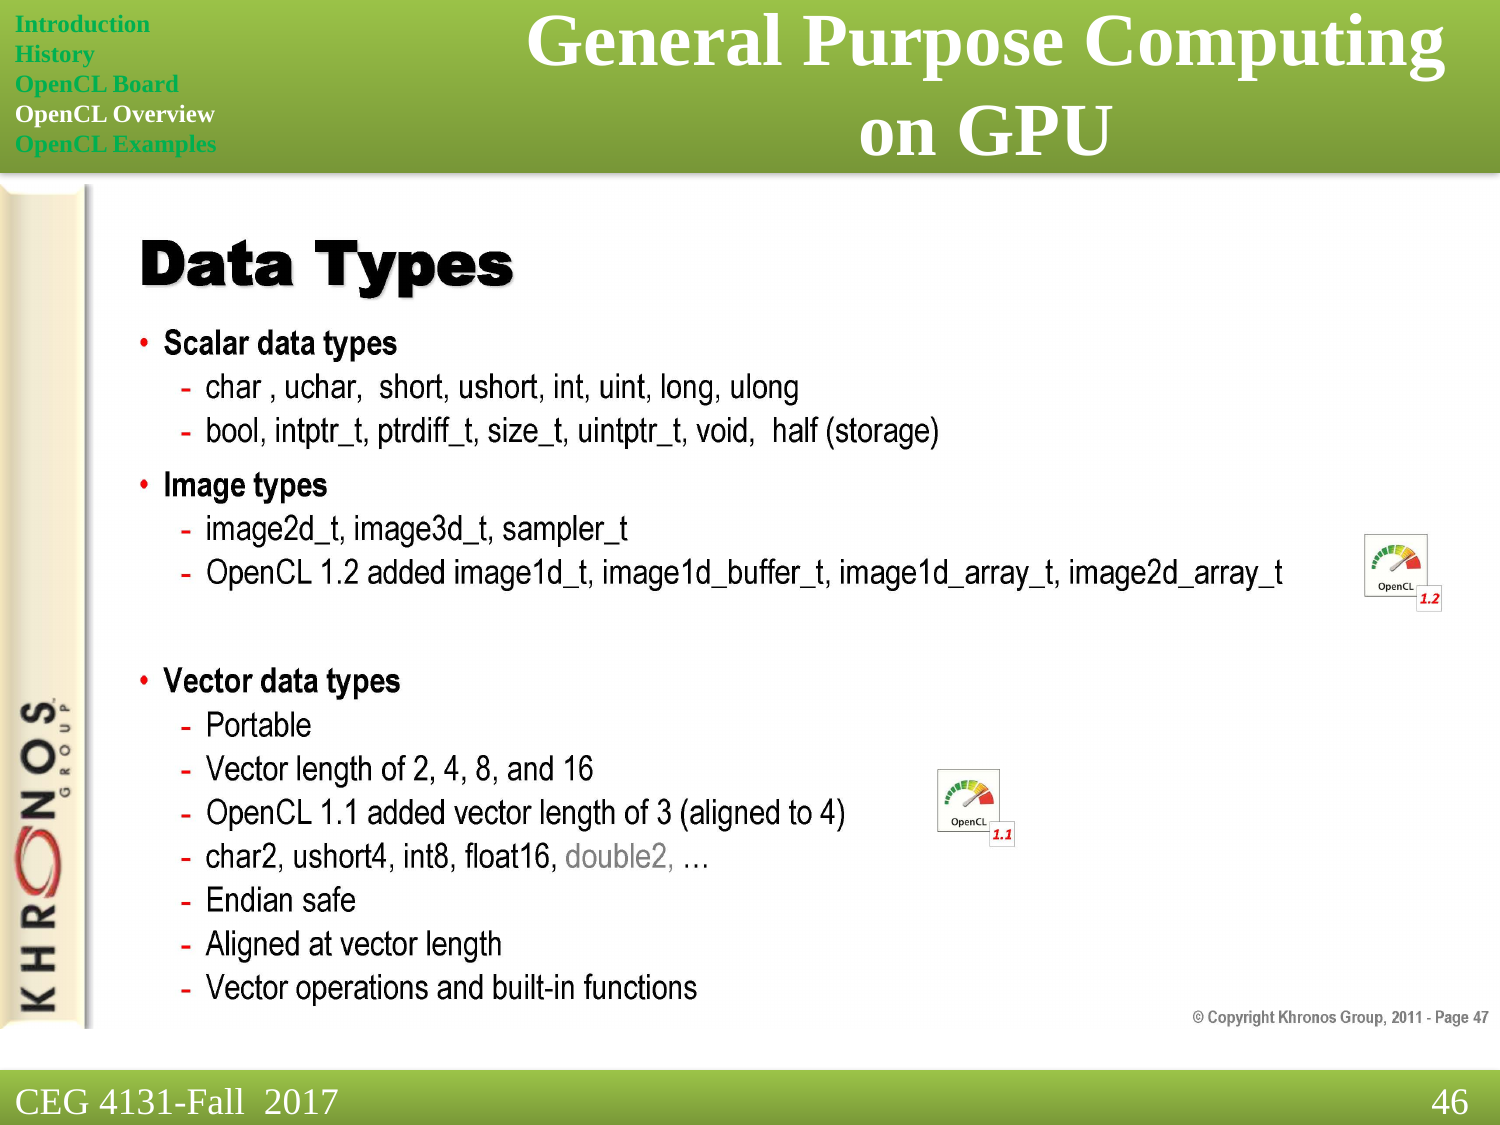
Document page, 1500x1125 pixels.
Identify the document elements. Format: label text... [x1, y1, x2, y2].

picture [0, 184, 1500, 1029]
text_box Introduction History OpenCL Board OpenCL Overview OpenCL Examples [0, 0, 455, 165]
